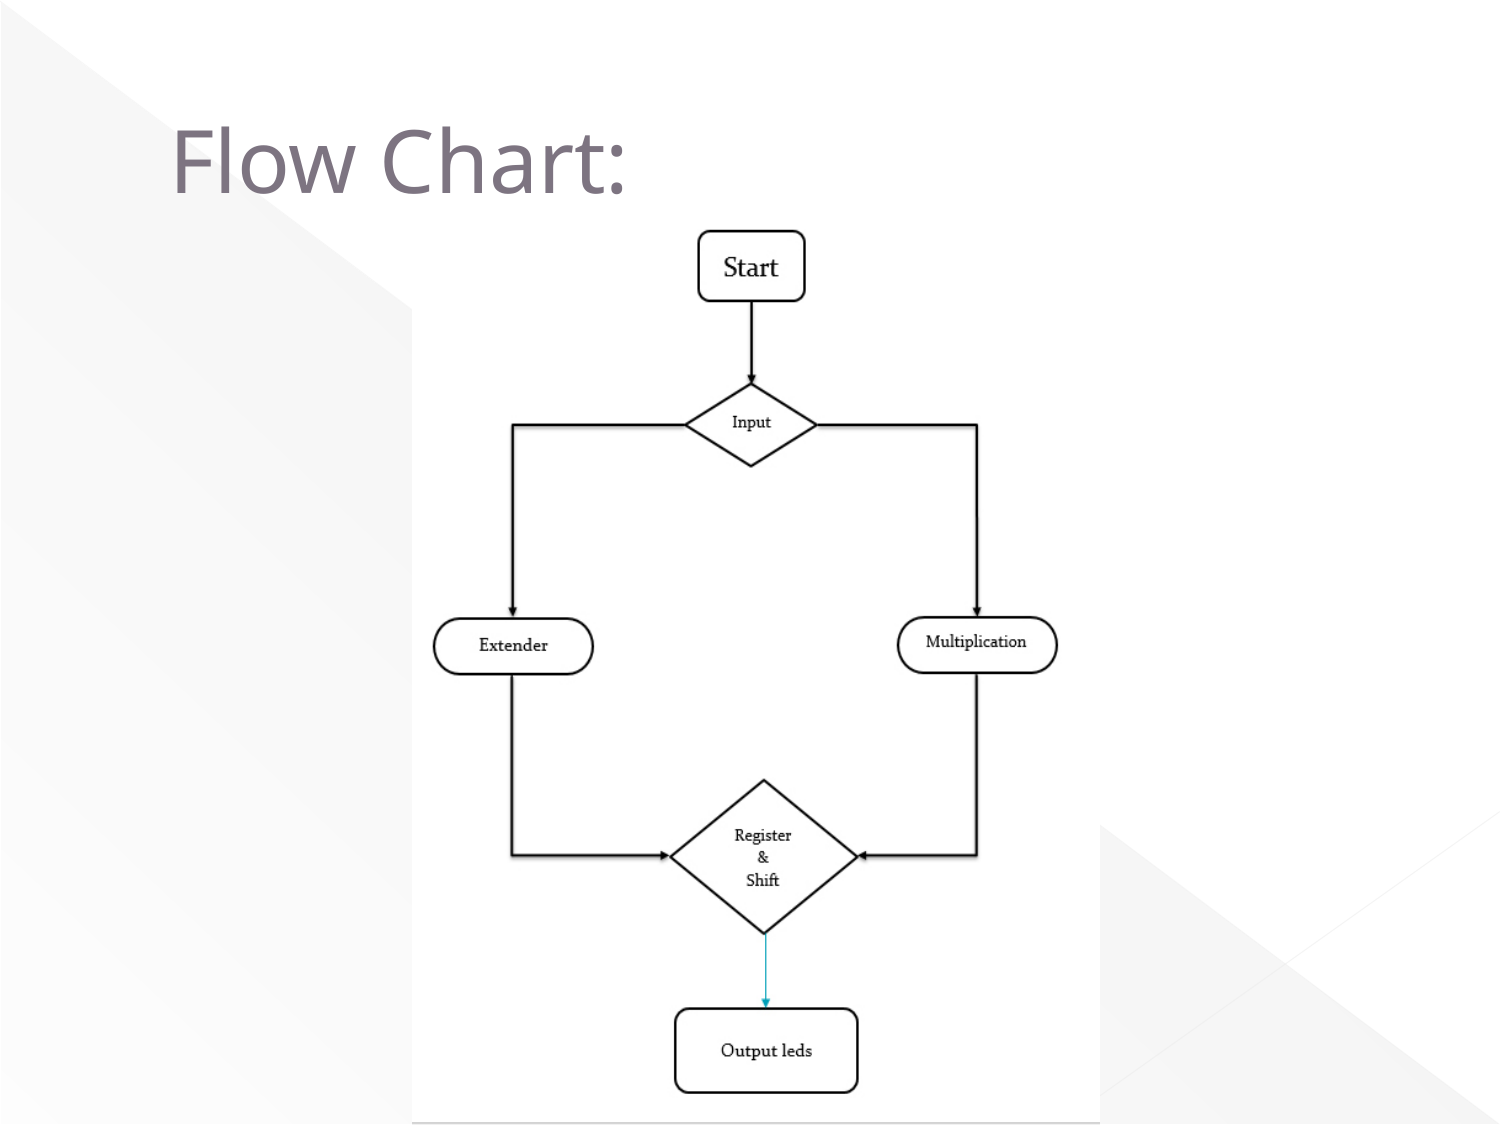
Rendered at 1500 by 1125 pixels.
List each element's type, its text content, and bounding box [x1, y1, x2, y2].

title Flow Chart: [75, 43, 1425, 274]
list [411, 199, 1101, 1125]
